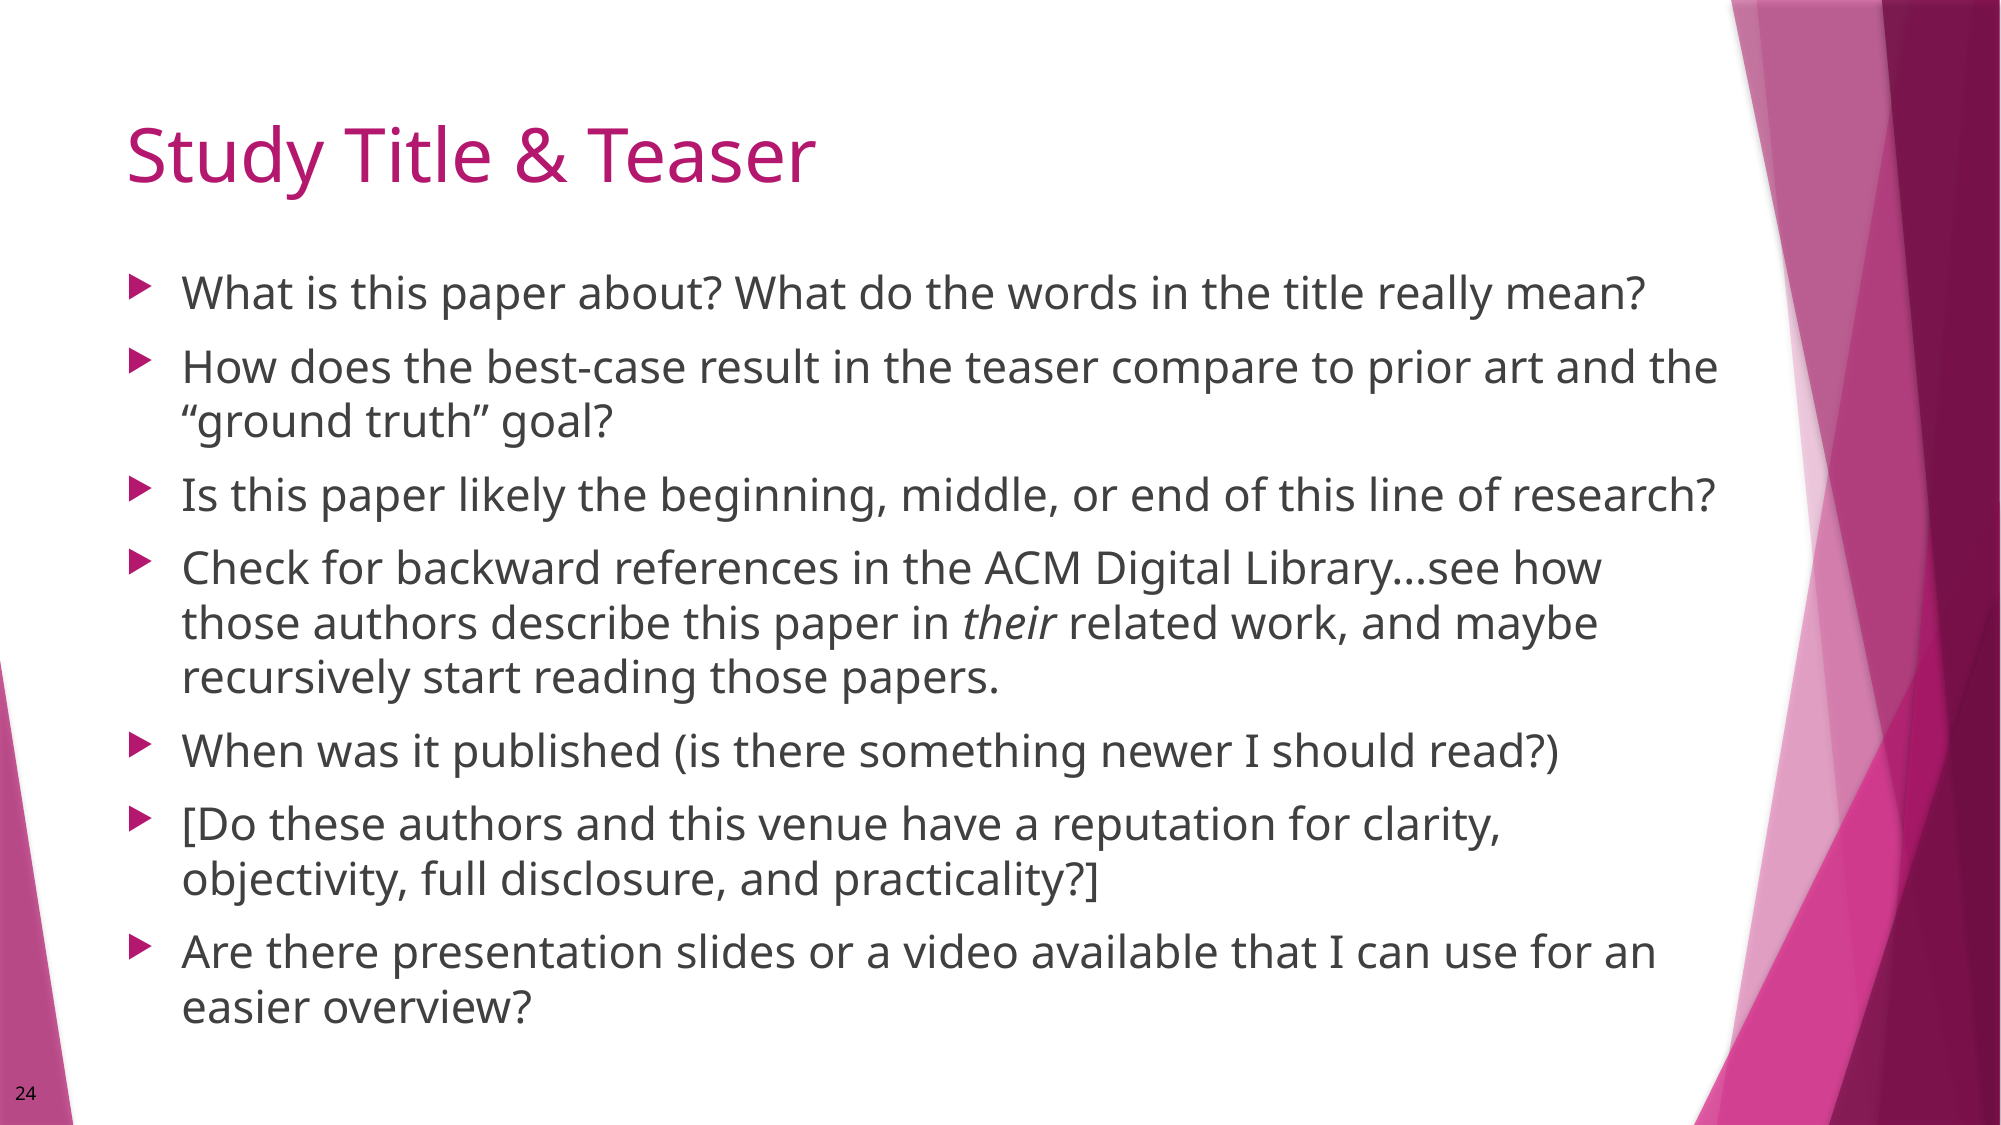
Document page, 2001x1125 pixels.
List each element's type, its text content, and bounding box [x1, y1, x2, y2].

title Study Title & Teaser [111, 99, 1522, 216]
list What is this paper about? What do the words in the title really mean? How does the best-case result in the teaser compare to prior art and the “ground truth” goal? Is this paper likely the beginning, middle, or end of this line of research? Check for backward references in the ACM Digital Library…see how those authors describe this paper in their related work, and maybe recursively start reading those papers. When was it published (is there something newer I should read?) [Do these authors and this venue have a reputation for clarity, objectivity, full disclosure, and practicality?] Are there presentation slides or a video available that I can use for an easier overview? [111, 256, 1739, 1088]
slide_number 24 [0, 1063, 113, 1124]
